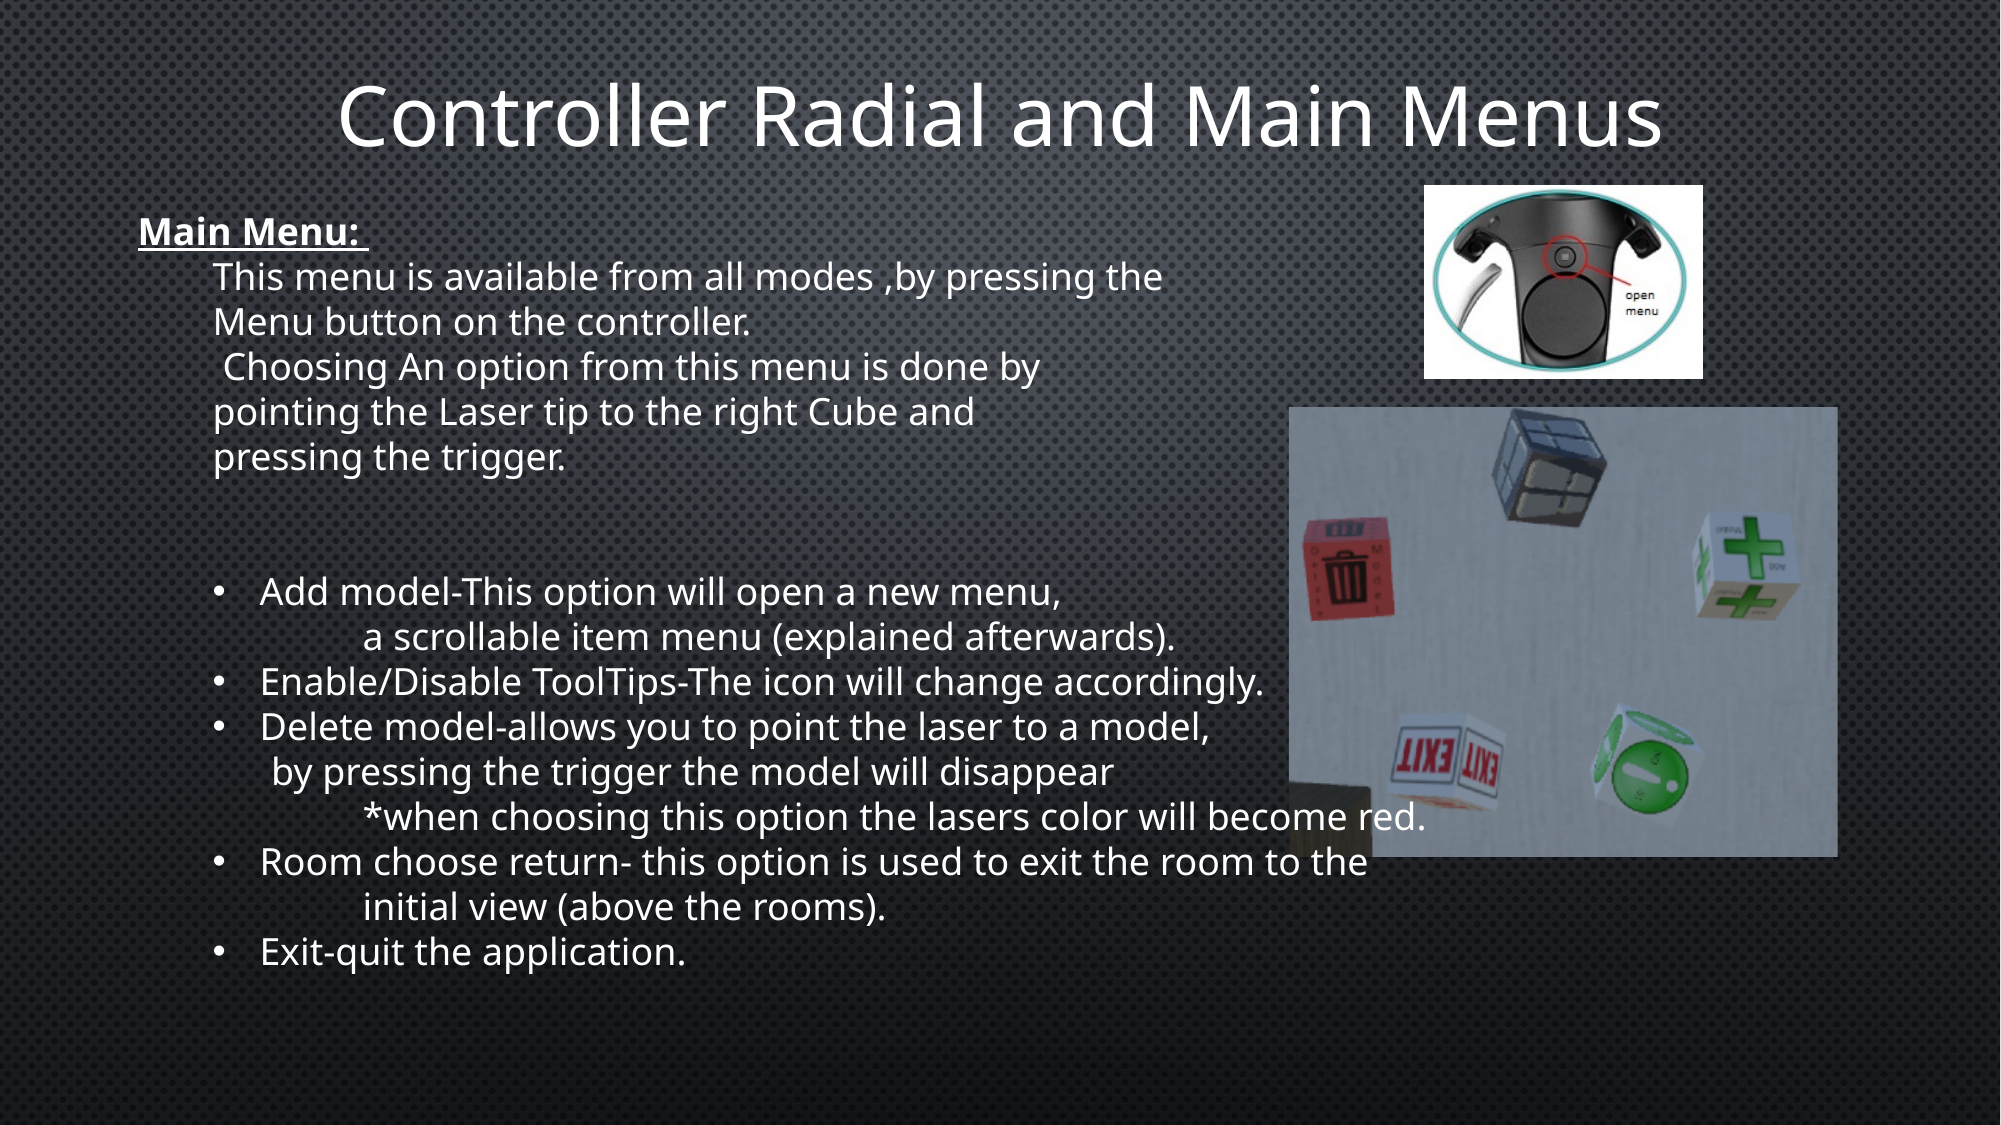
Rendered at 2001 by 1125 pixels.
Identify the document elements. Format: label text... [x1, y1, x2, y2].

text_box Controller Radial and Main Menus Main Menu: This menu is available from all modes ,by pressing the Menu button on the controller. Choosing An option from this menu is done by pointing the Laser tip to the right Cube and pressing the trigger. Add model-This option will open a new menu, a scrollable item menu (explained afterwards). Enable/Disable ToolTips-The icon will change accordingly. Delete model-allows you to point the laser to a model, by pressing the trigger the model will disappear *when choosing this option the lasers color will become red. Room choose return- this option is used to exit the room to the initial view (above the rooms). Exit-quit the application. [122, 55, 1879, 1116]
picture [1424, 185, 1703, 380]
picture [1288, 406, 1838, 866]
